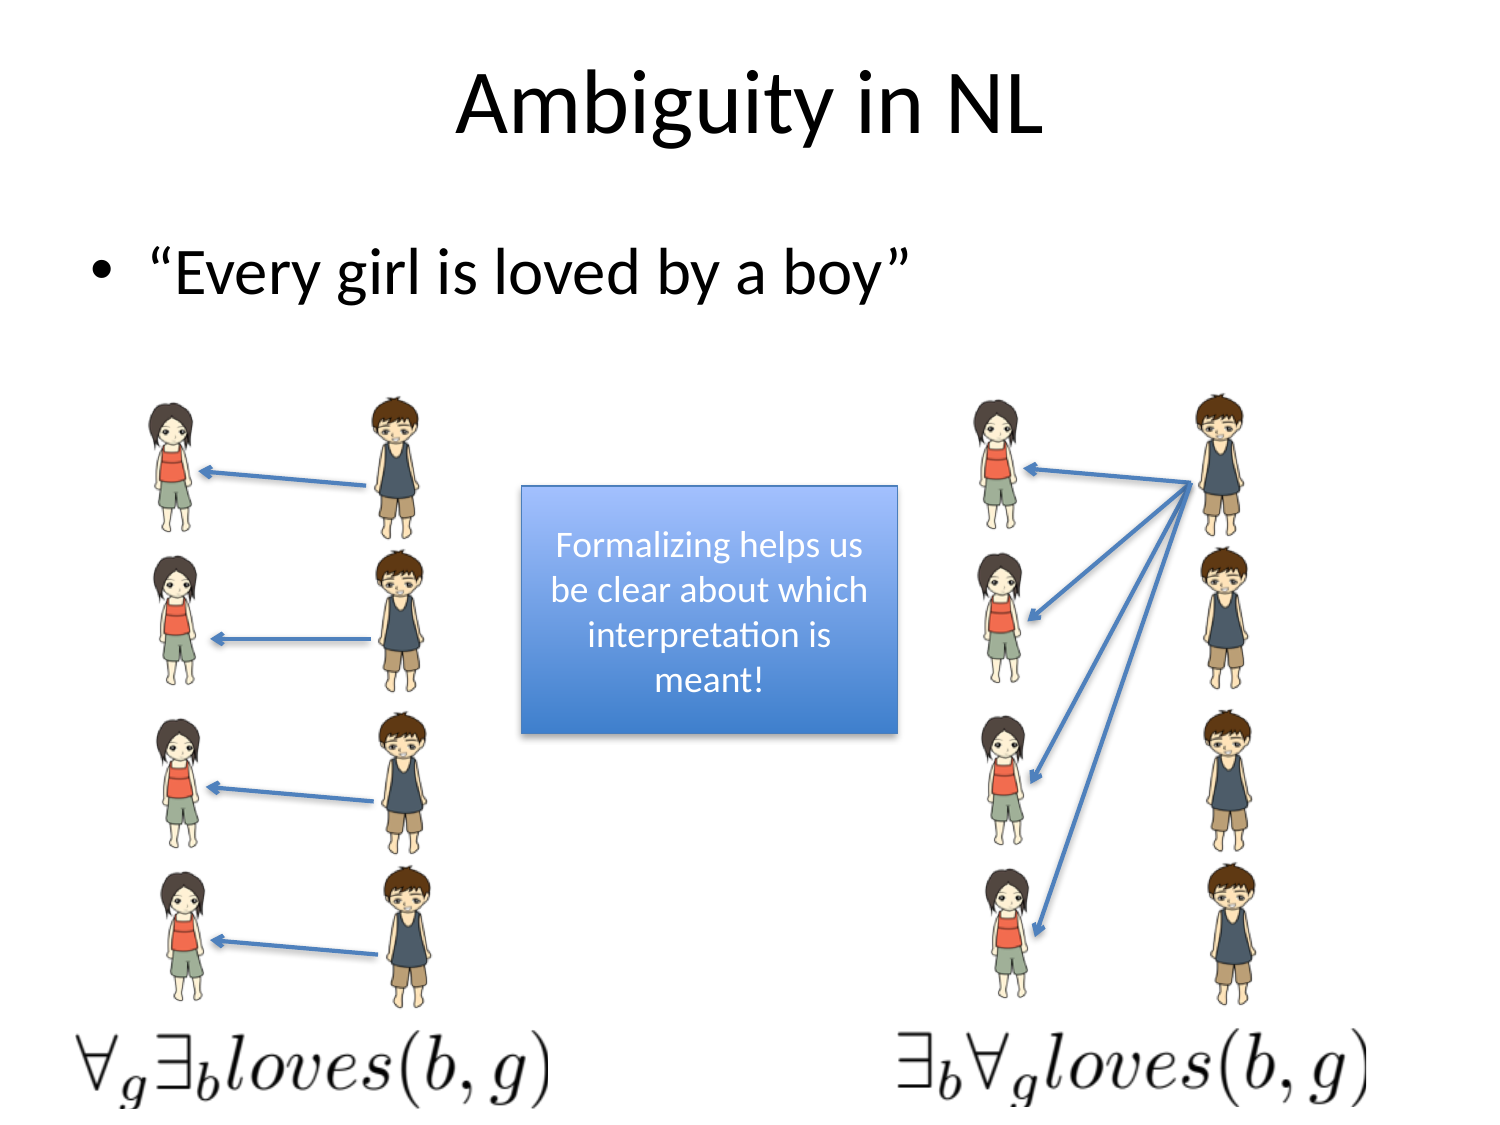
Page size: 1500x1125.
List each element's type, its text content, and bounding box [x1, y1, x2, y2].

list “Every girl is loved by a boy” [75, 220, 1425, 334]
picture [897, 385, 1367, 1108]
title Ambiguity in NL [75, 2, 1425, 191]
text_box Formalizing helps us be clear about which interpretation is meant! [521, 485, 898, 734]
picture [957, 382, 1036, 1024]
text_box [1034, 482, 1192, 938]
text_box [209, 939, 379, 955]
picture [132, 385, 211, 1027]
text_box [1022, 467, 1192, 484]
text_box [197, 470, 367, 486]
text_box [205, 786, 374, 802]
picture [74, 387, 549, 1109]
